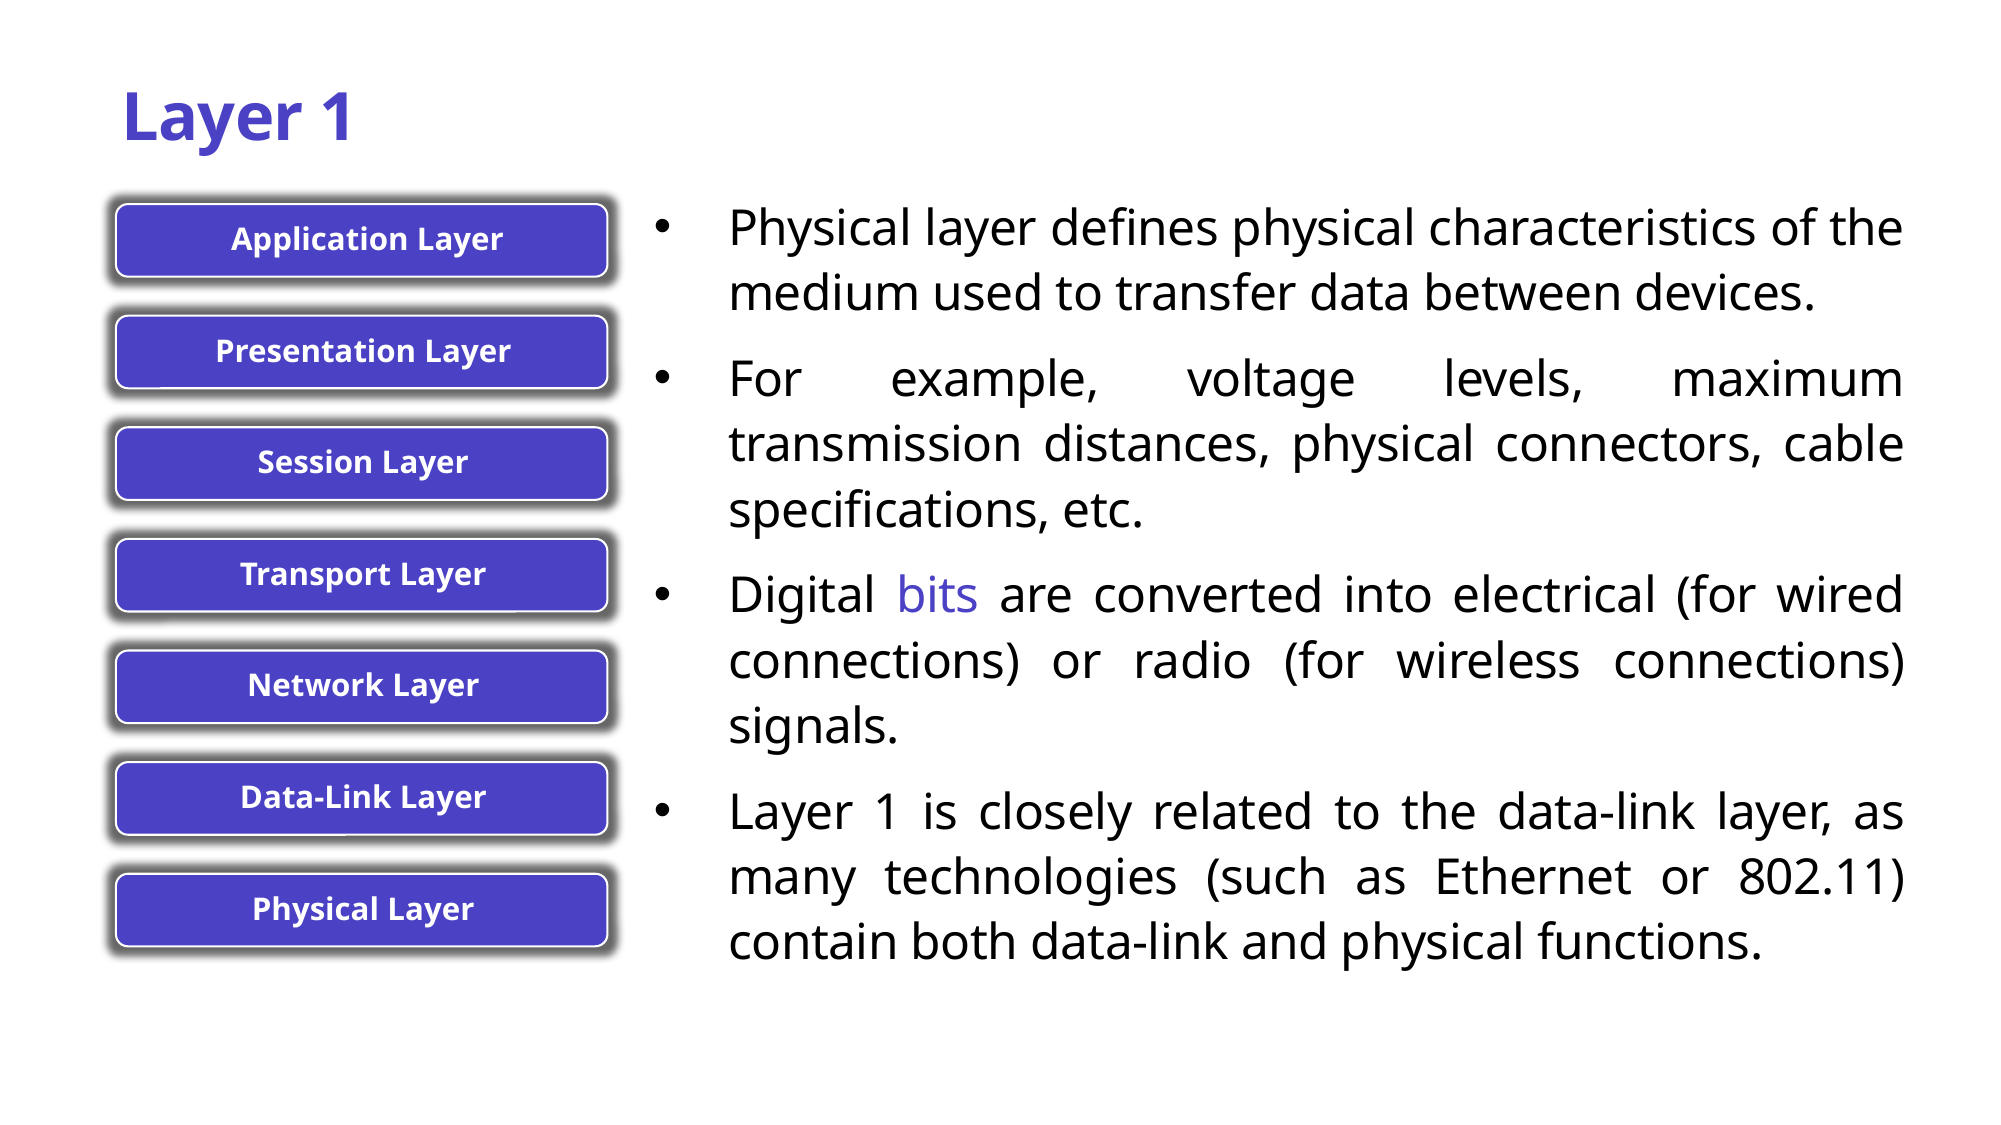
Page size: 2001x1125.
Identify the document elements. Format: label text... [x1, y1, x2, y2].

title Layer 1 [106, 75, 783, 163]
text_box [80, 202, 783, 974]
text_box Physical layer defines physical characteristics of the medium used to transfer data between devices. For example, voltage levels, maximum transmission distances, physical connectors, cable specifications, etc. Digital bits are converted into electrical (for wired connections) or radio (for wireless connections) signals. Layer 1 is closely related to the data-link layer, as many technologies (such as Ethernet or 802.11) contain both data-link and physical functions. [638, 182, 1920, 994]
